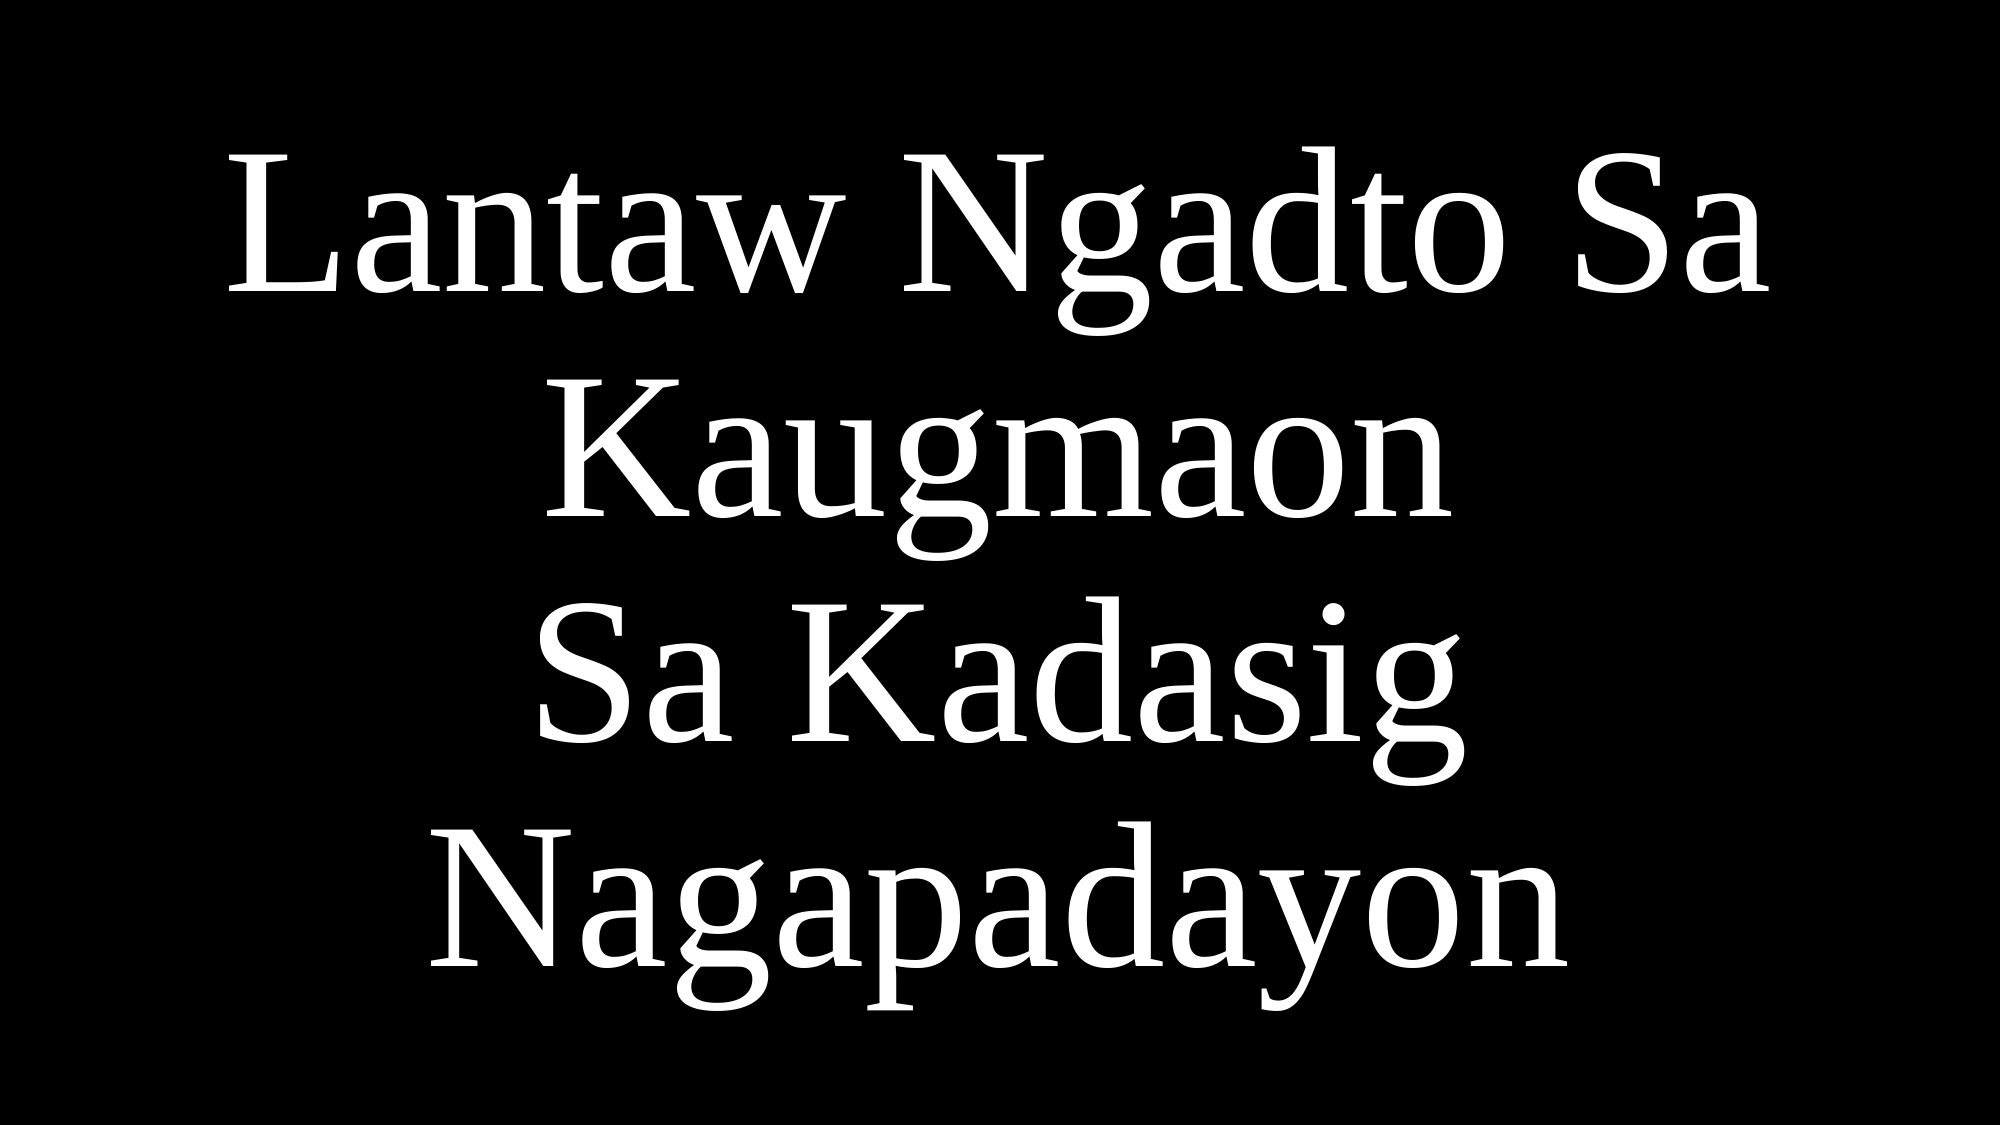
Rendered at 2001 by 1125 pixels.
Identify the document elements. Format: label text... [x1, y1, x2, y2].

title Lantaw Ngadto Sa Kaugmaon Sa Kadasig Nagapadayon [25, 23, 1972, 1100]
